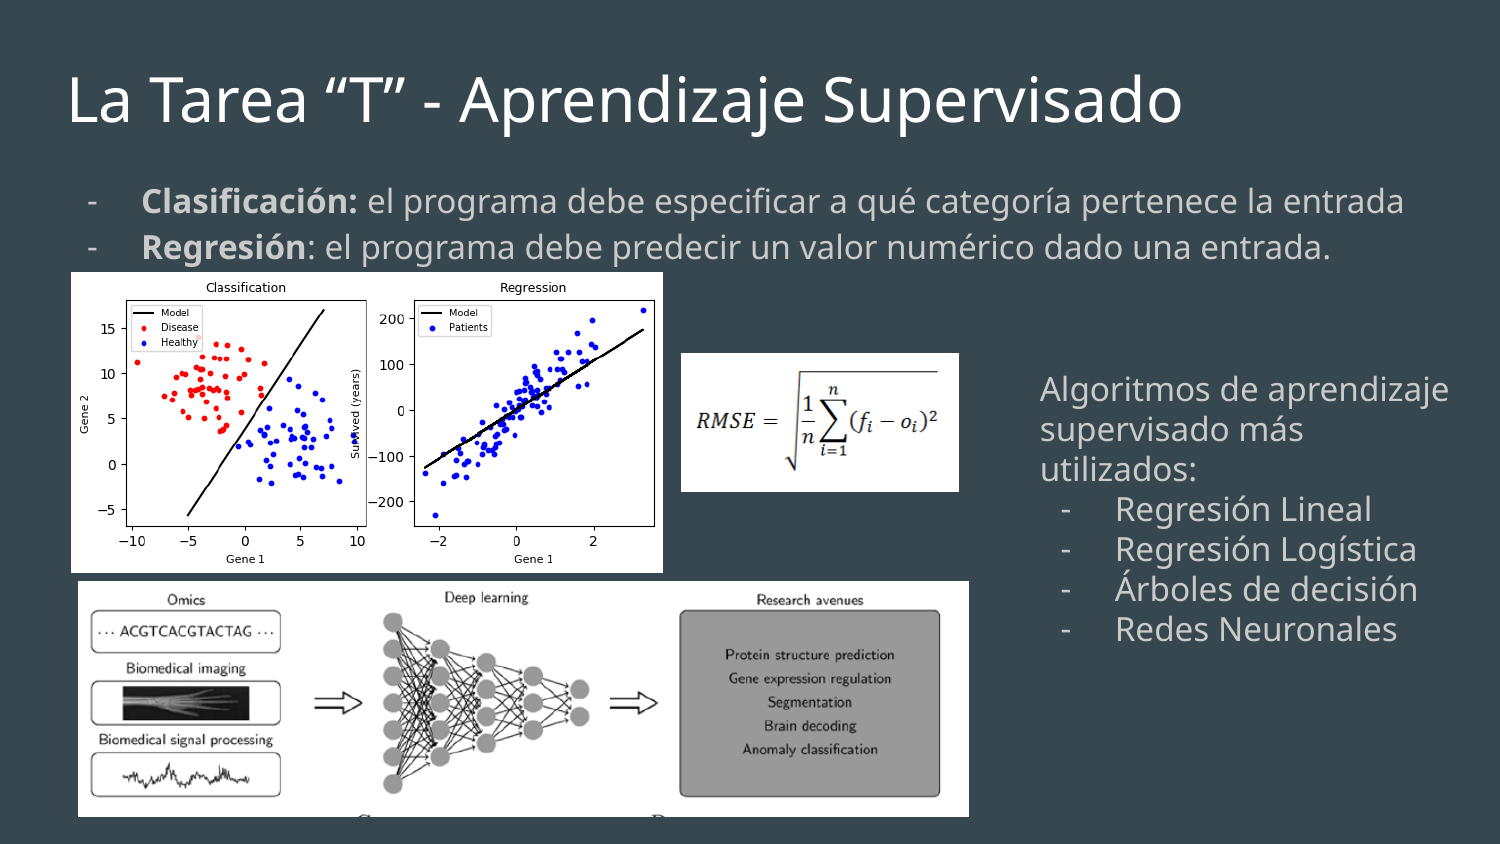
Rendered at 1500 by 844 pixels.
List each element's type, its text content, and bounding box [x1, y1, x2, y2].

text_box Algoritmos de aprendizaje supervisado más utilizados: Regresión Lineal Regresión Logística Árboles de decisión Redes Neuronales [1024, 353, 1469, 663]
picture [78, 581, 969, 817]
picture [71, 272, 663, 573]
title La Tarea “T” - Aprendizaje Supervisado [51, 45, 1449, 140]
list Clasificación: el programa debe especificar a qué categoría pertenece la entrada Regresión: el programa debe predecir un valor numérico dado una entrada. [51, 159, 1449, 720]
picture [681, 353, 960, 493]
